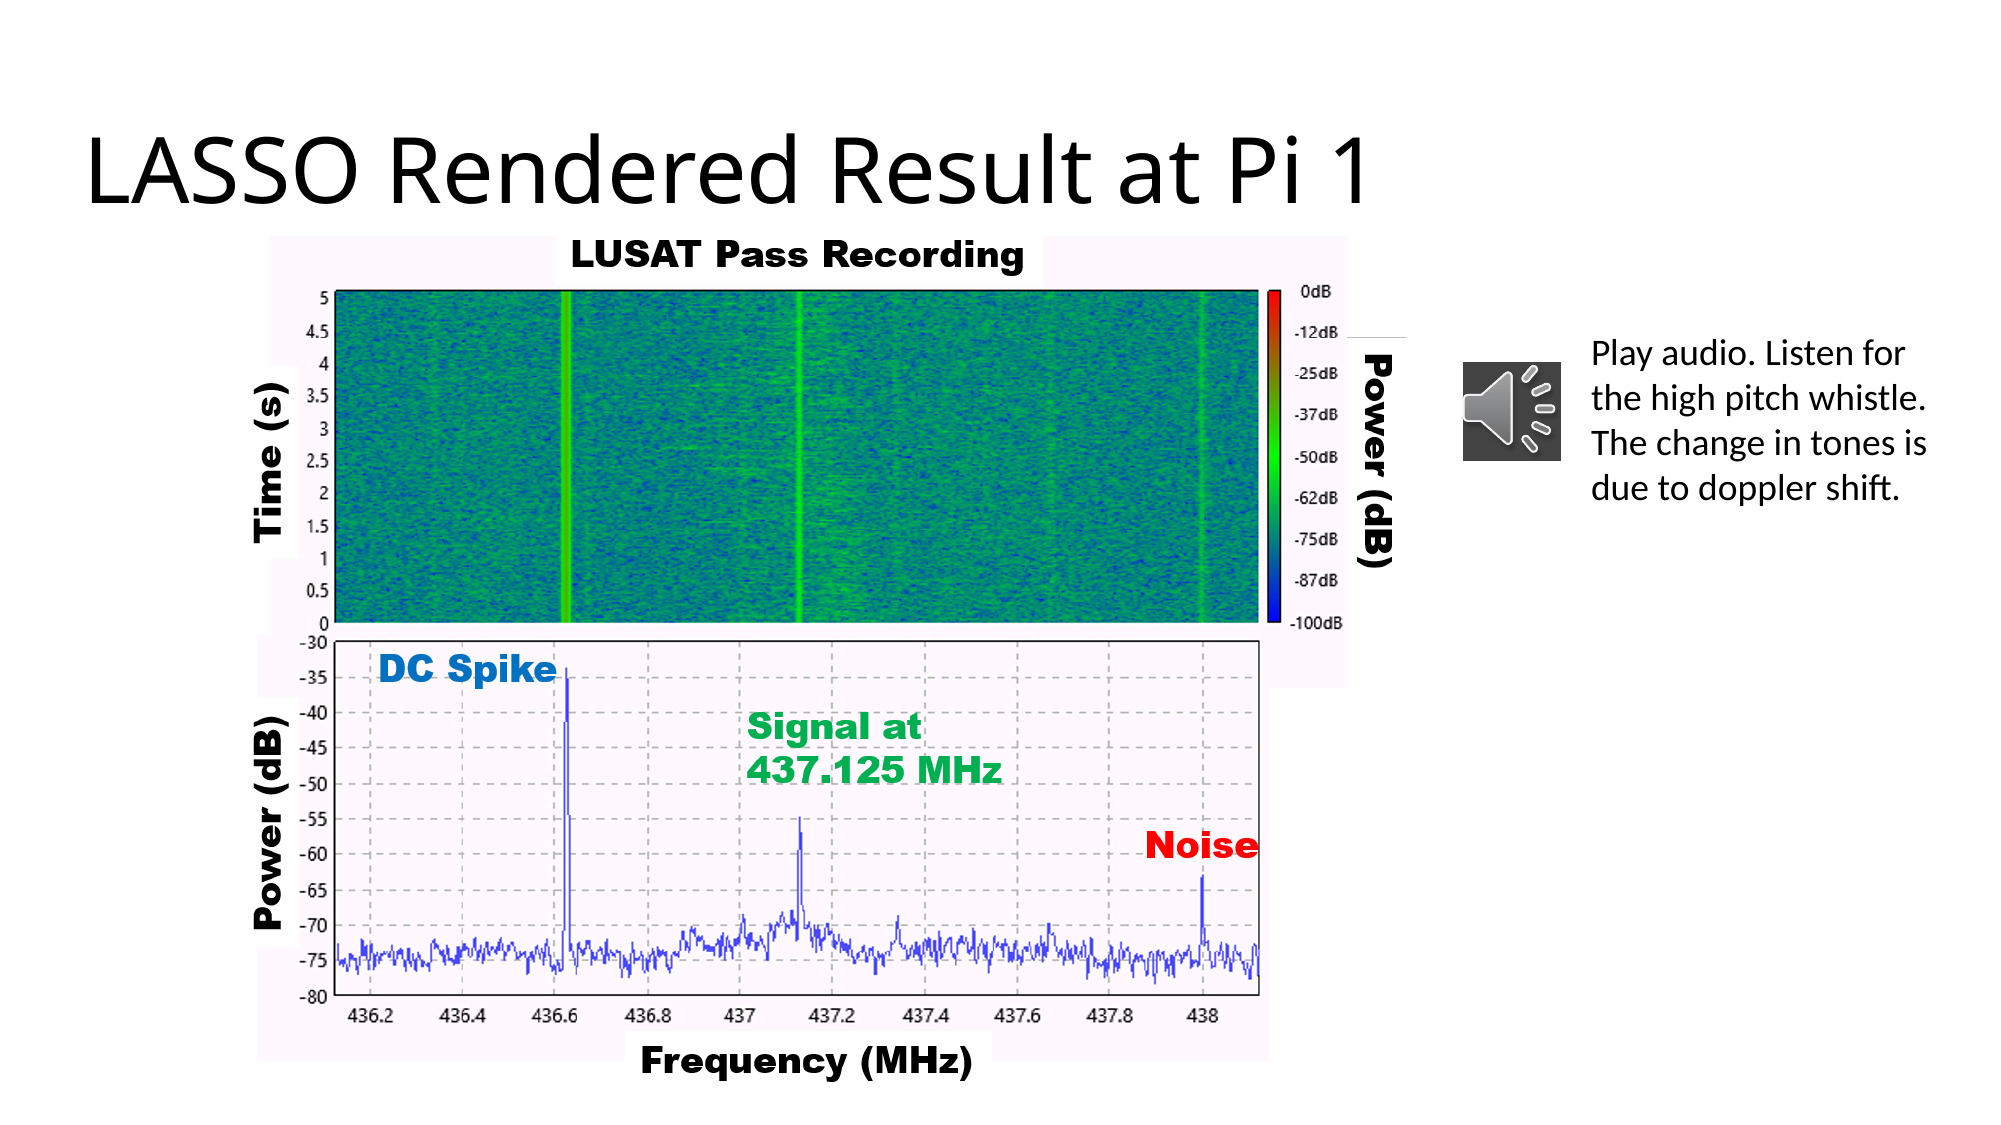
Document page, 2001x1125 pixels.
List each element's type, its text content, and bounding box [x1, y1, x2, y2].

picture [1461, 361, 1562, 462]
text_box Play audio. Listen for the high pitch whistle. The change in tones is due to doppler shift. [1576, 320, 1975, 515]
title LASSO Rendered Result at Pi 1 [68, 97, 1932, 223]
picture [235, 222, 1410, 1105]
